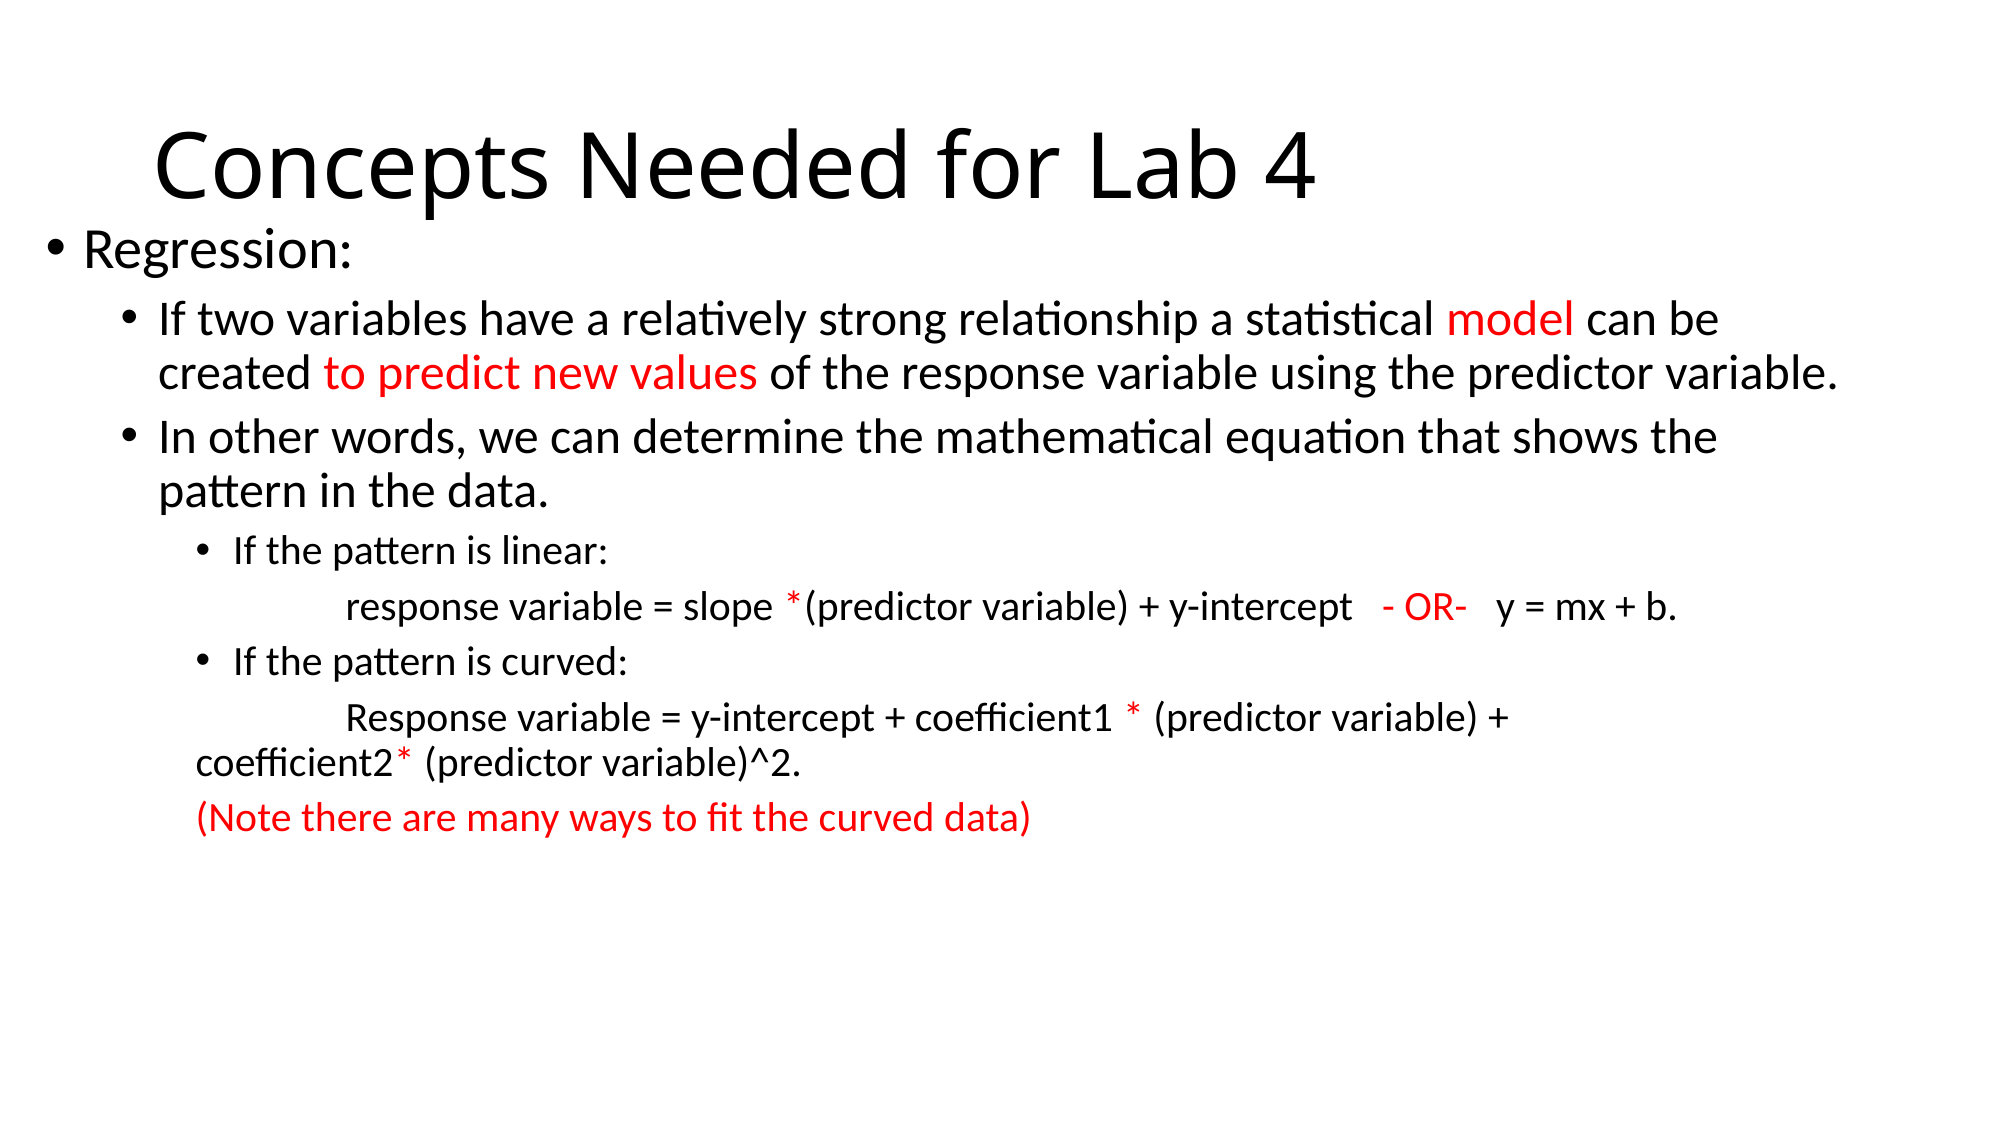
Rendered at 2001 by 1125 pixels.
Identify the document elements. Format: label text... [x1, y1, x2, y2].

title Concepts Needed for Lab 4 [137, 59, 1863, 211]
list Regression: If two variables have a relatively strong relationship a statistical model can be created to predict new values of the response variable using the predictor variable. In other words, we can determine the mathematical equation that shows the pattern in the data. If the pattern is linear: response variable = slope *(predictor variable) + y-intercept - OR- y = mx + b. If the pattern is curved: Response variable = y-intercept + coefficient1 * (predictor variable) + coefficient2* (predictor variable)^2. (Note there are many ways to fit the curved data) [30, 211, 1863, 1014]
